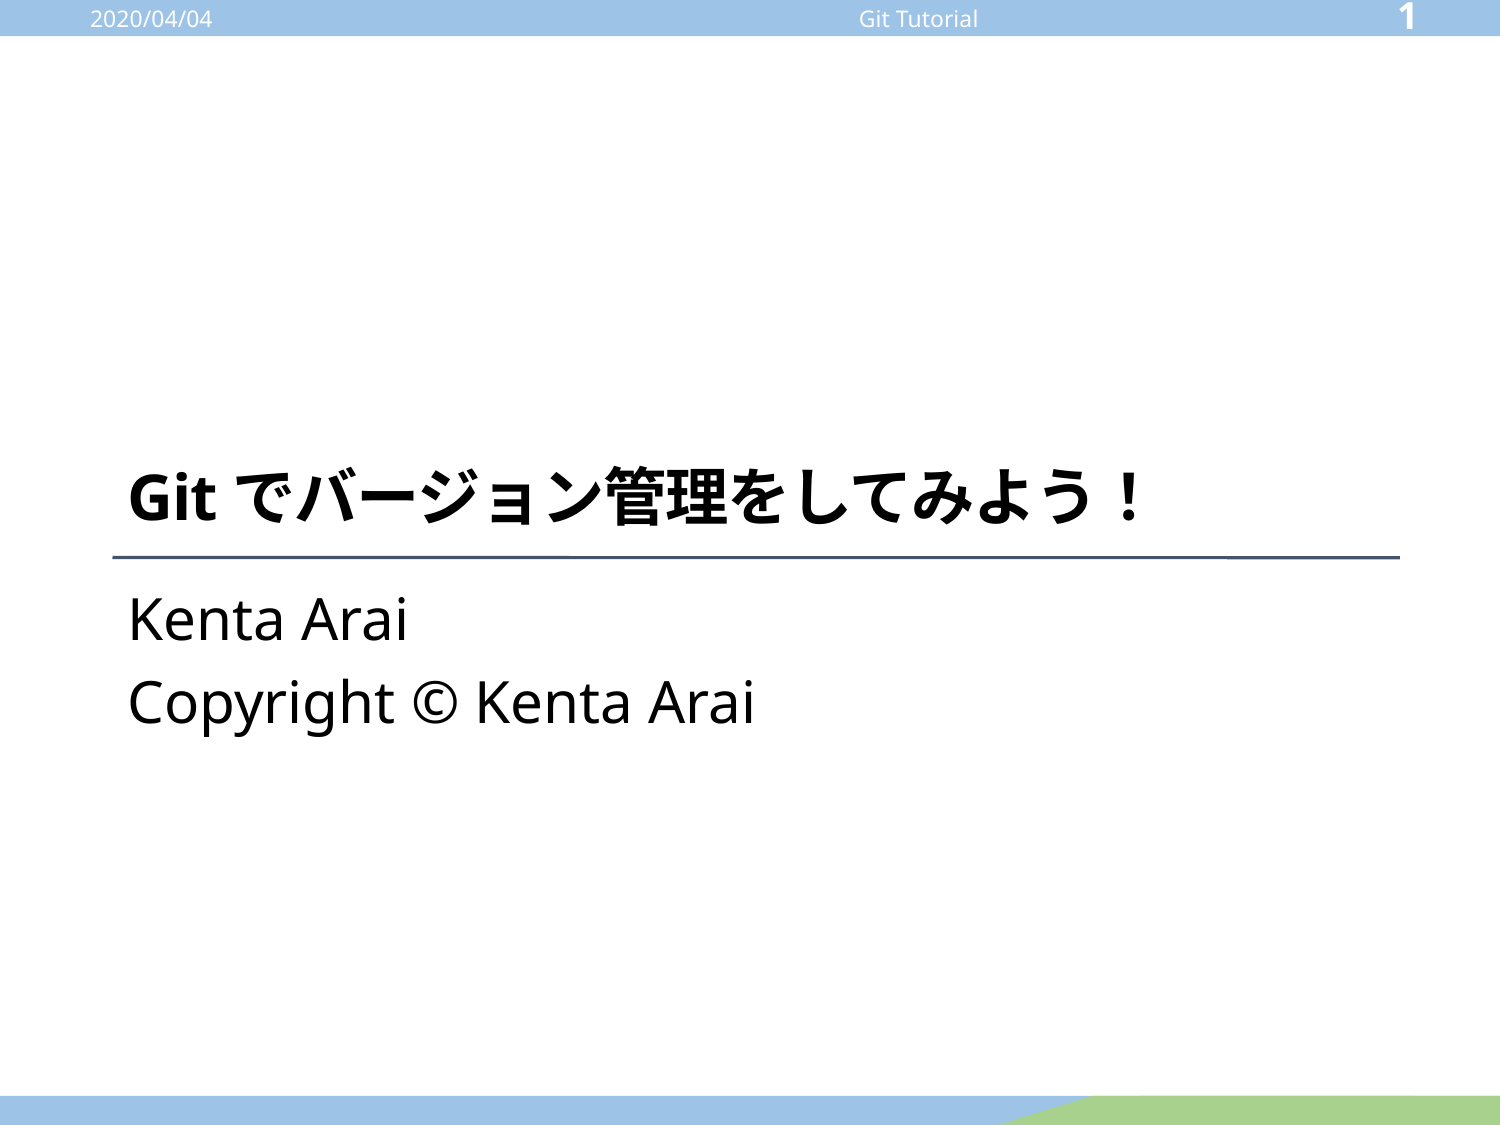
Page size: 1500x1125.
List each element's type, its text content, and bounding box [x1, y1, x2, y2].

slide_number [75, 0, 471, 36]
subtitle Kenta Arai Copyright © Kenta Arai [112, 575, 1163, 863]
slide_number 1 [1320, 0, 1496, 36]
title Gitでバージョン管理をしてみよう！ [112, 224, 1400, 542]
footer Git Tutorial [517, 0, 1321, 37]
